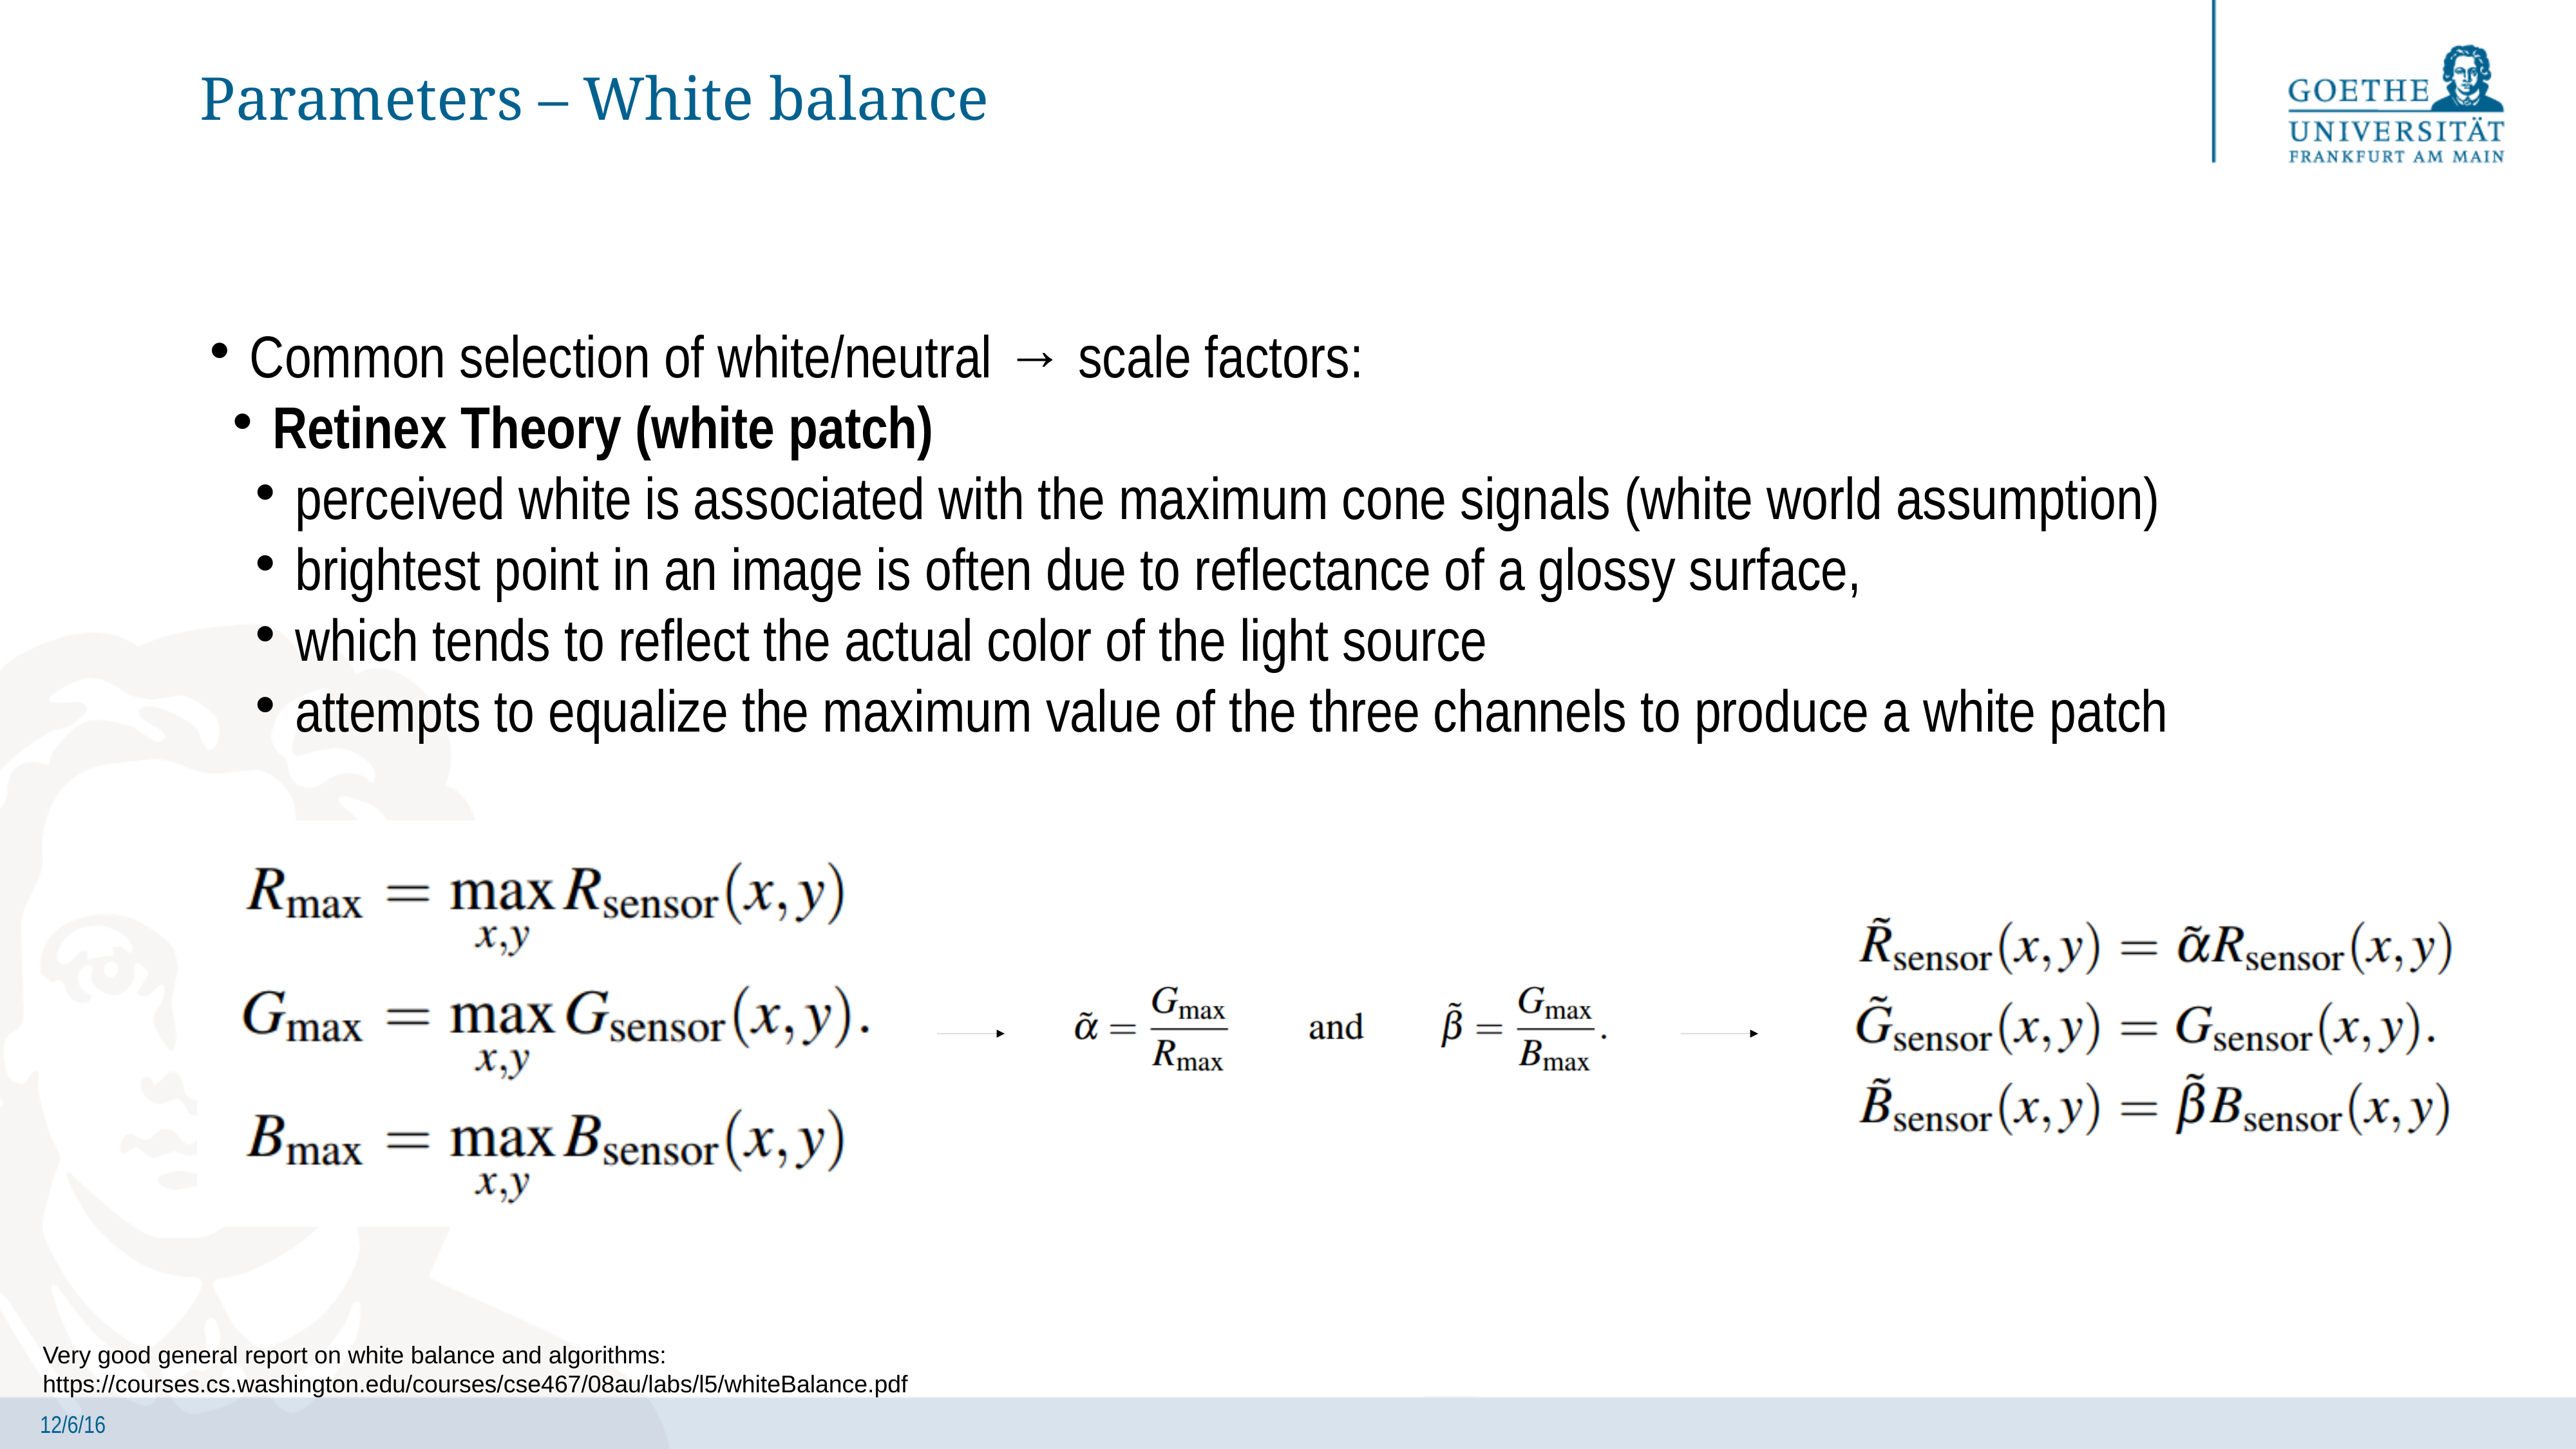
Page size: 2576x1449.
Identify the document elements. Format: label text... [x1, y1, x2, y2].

text_box [936, 1029, 1005, 1038]
text_box [1680, 1029, 1759, 1038]
text_box Parameters – White balance [200, 21, 2194, 173]
picture [0, 0, 2576, 1449]
text_box Common selection of white/neutral → scale factors: Retinex Theory (white patch) perceived white is associated with the maximum cone signals (white world assumption) brightest point in an image is often due to reflectance of a glossy surface, which tends to reflect the actual color of the light source attempts to equalize the maximum value of the three channels to produce a white patch [200, 314, 2351, 1354]
text_box Very good general report on white balance and algorithms: https://courses.cs.washington.edu/courses/cse467/08au/labs/l5/whiteBalance.pdf [33, 1335, 918, 1399]
